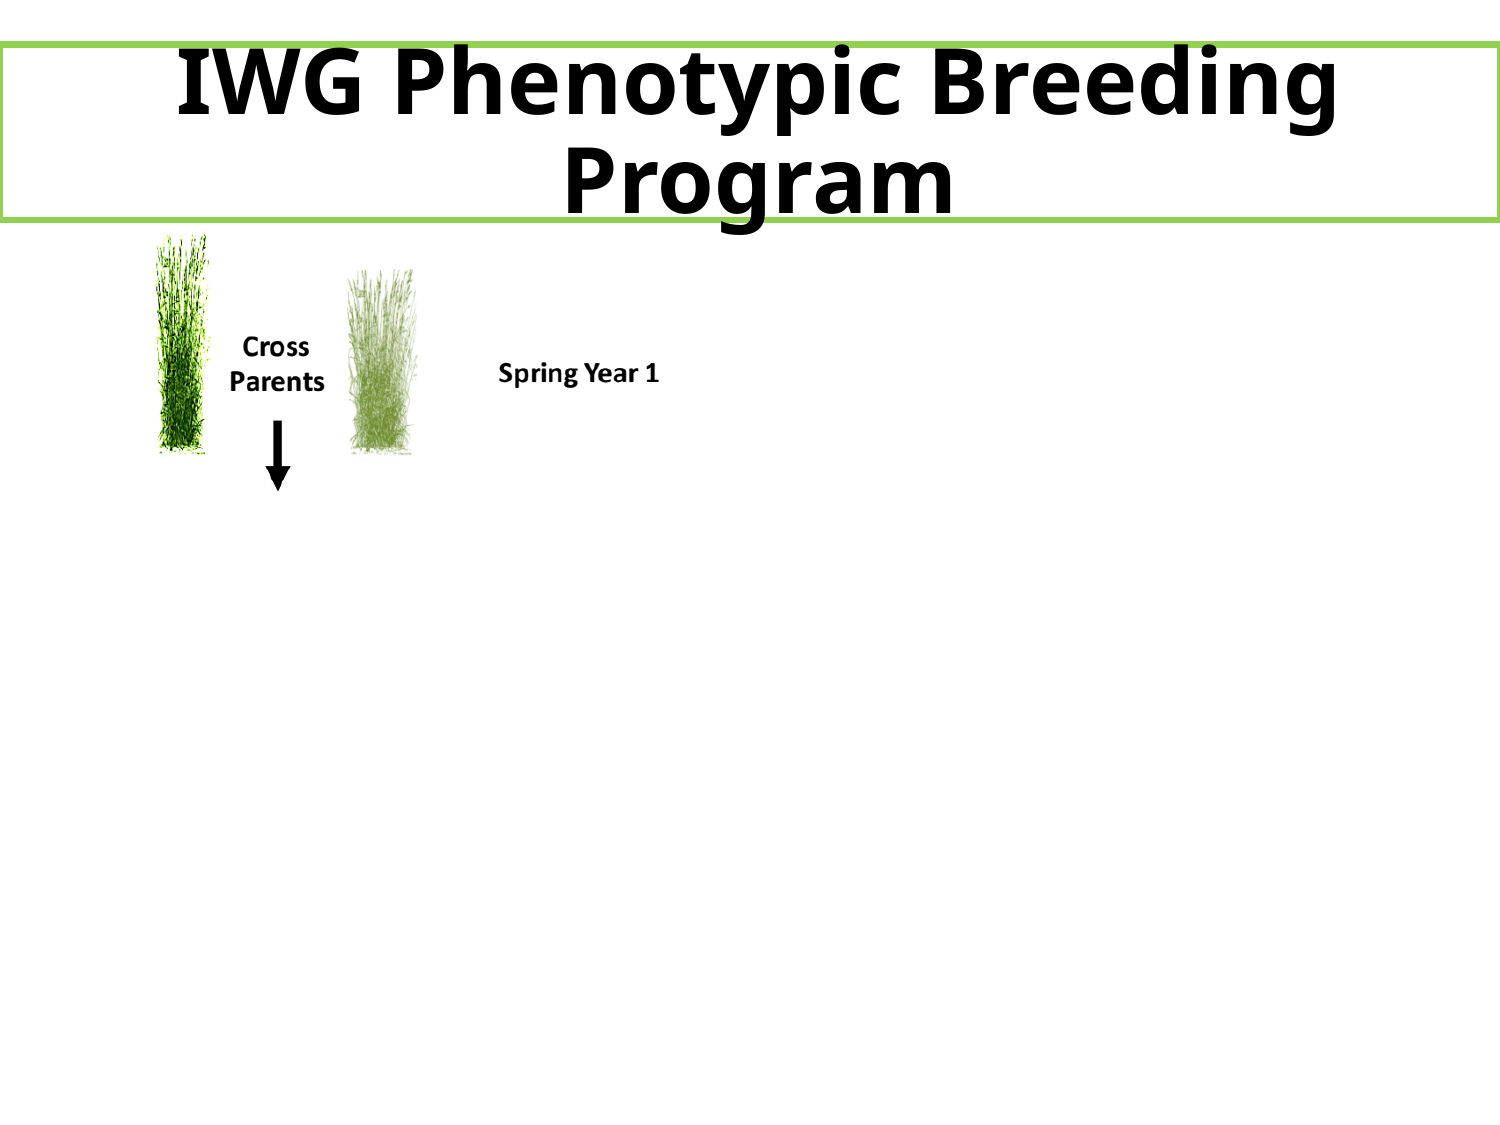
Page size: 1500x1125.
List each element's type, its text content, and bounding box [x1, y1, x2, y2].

title IWG Phenotypic Breeding Program [64, 25, 1455, 244]
text_box [1455, 43, 1500, 221]
picture [80, 158, 684, 500]
text_box [0, 43, 64, 221]
